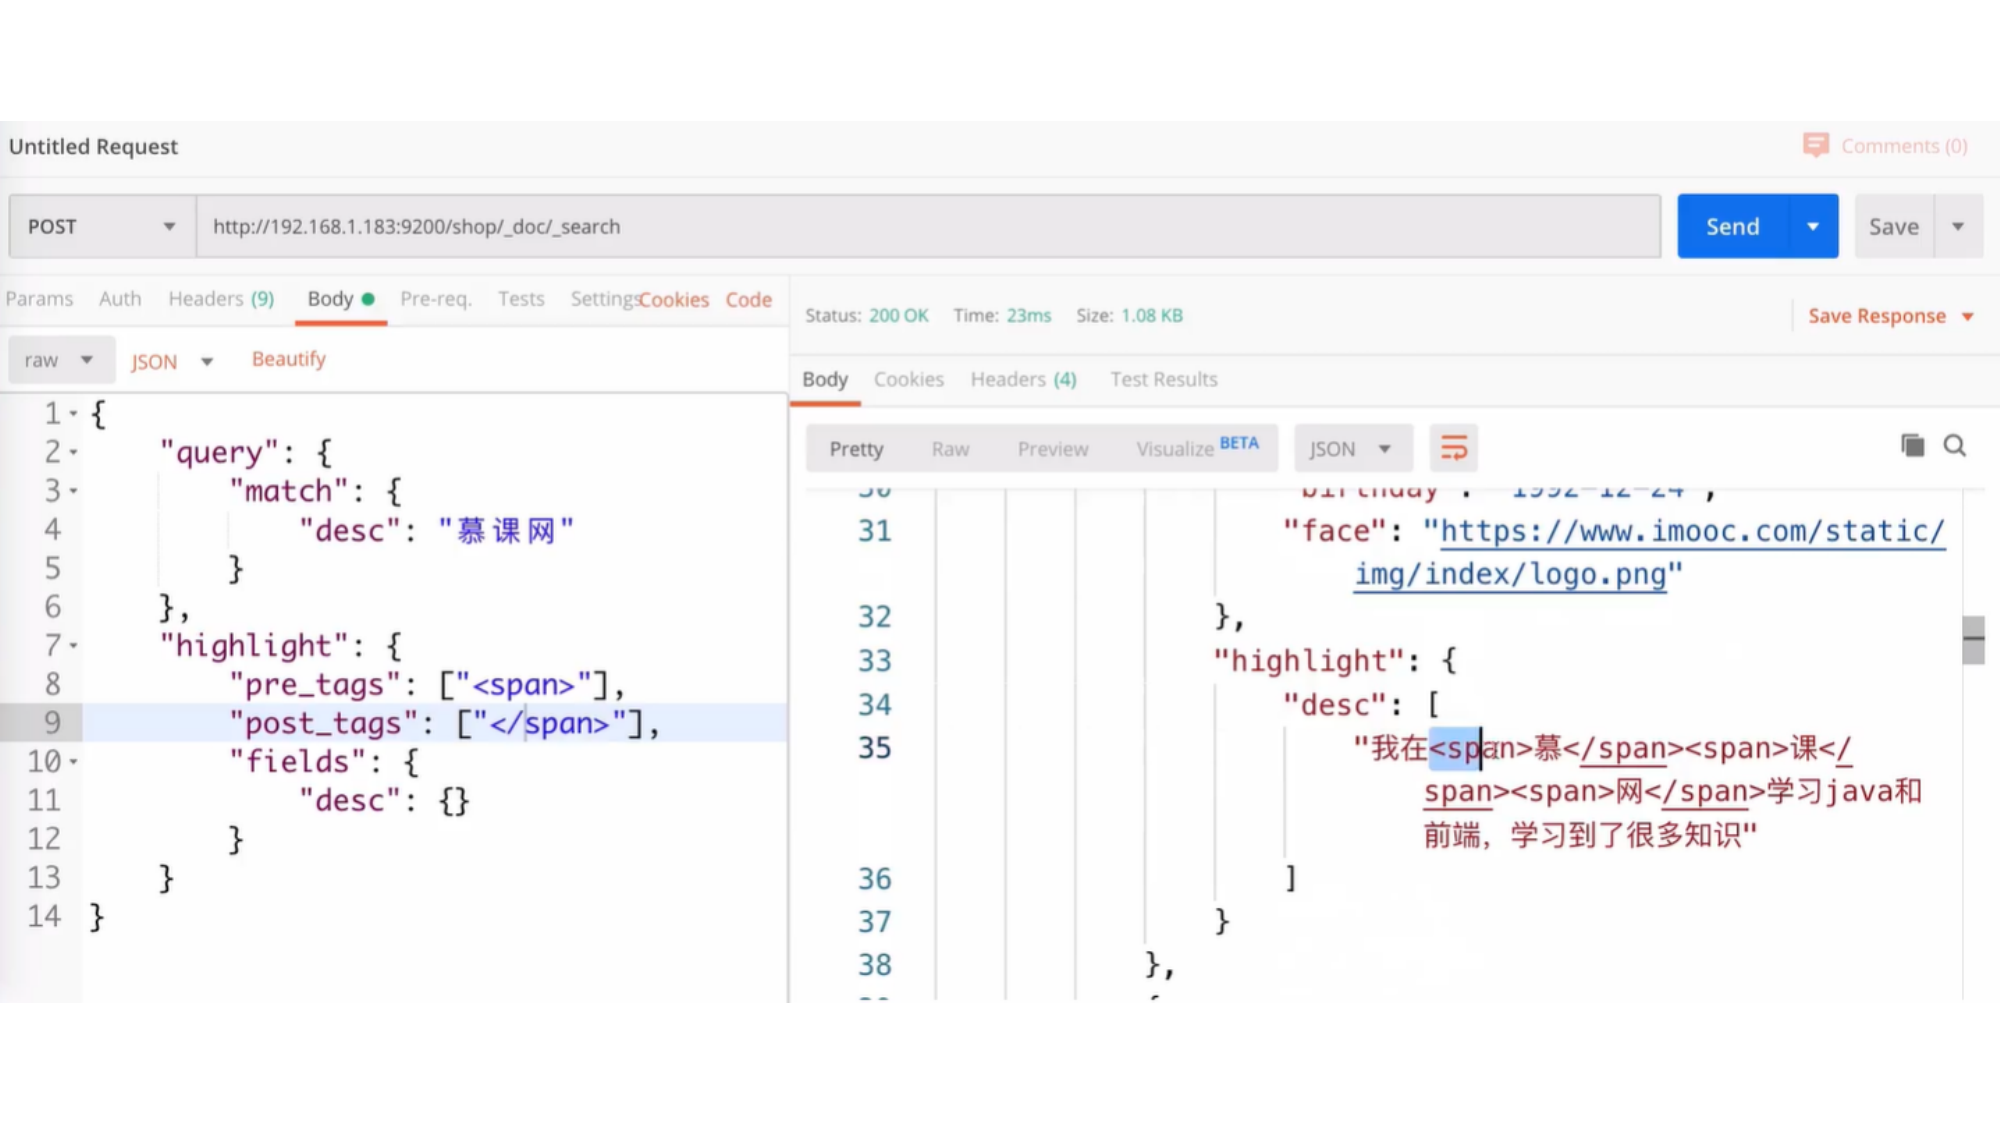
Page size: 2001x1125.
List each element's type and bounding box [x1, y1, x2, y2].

picture [0, 121, 2000, 1003]
